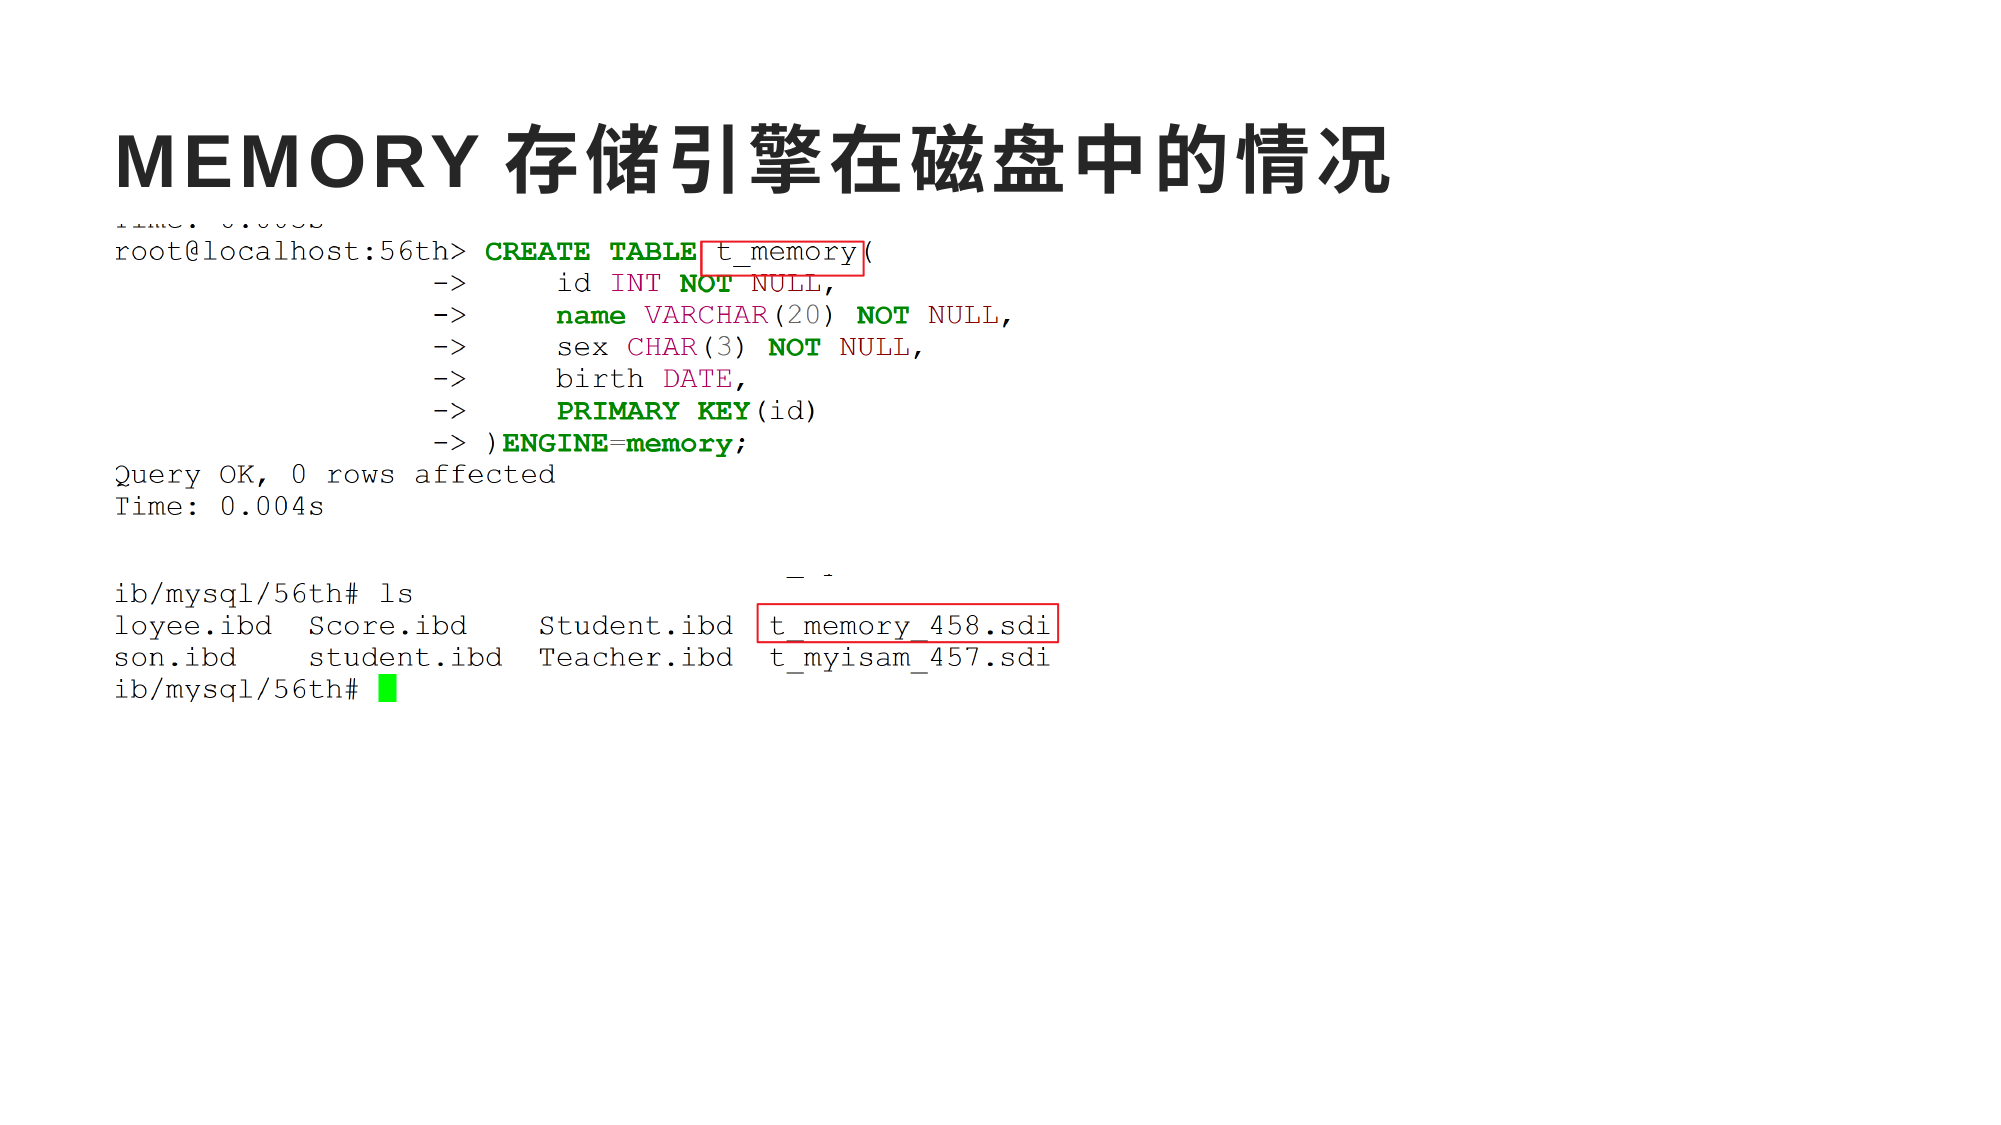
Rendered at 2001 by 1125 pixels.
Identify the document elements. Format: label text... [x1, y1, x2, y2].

picture [115, 224, 1069, 519]
title MEMORY存储引擎在磁盘中的情况 [99, 99, 1900, 216]
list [115, 573, 1077, 703]
